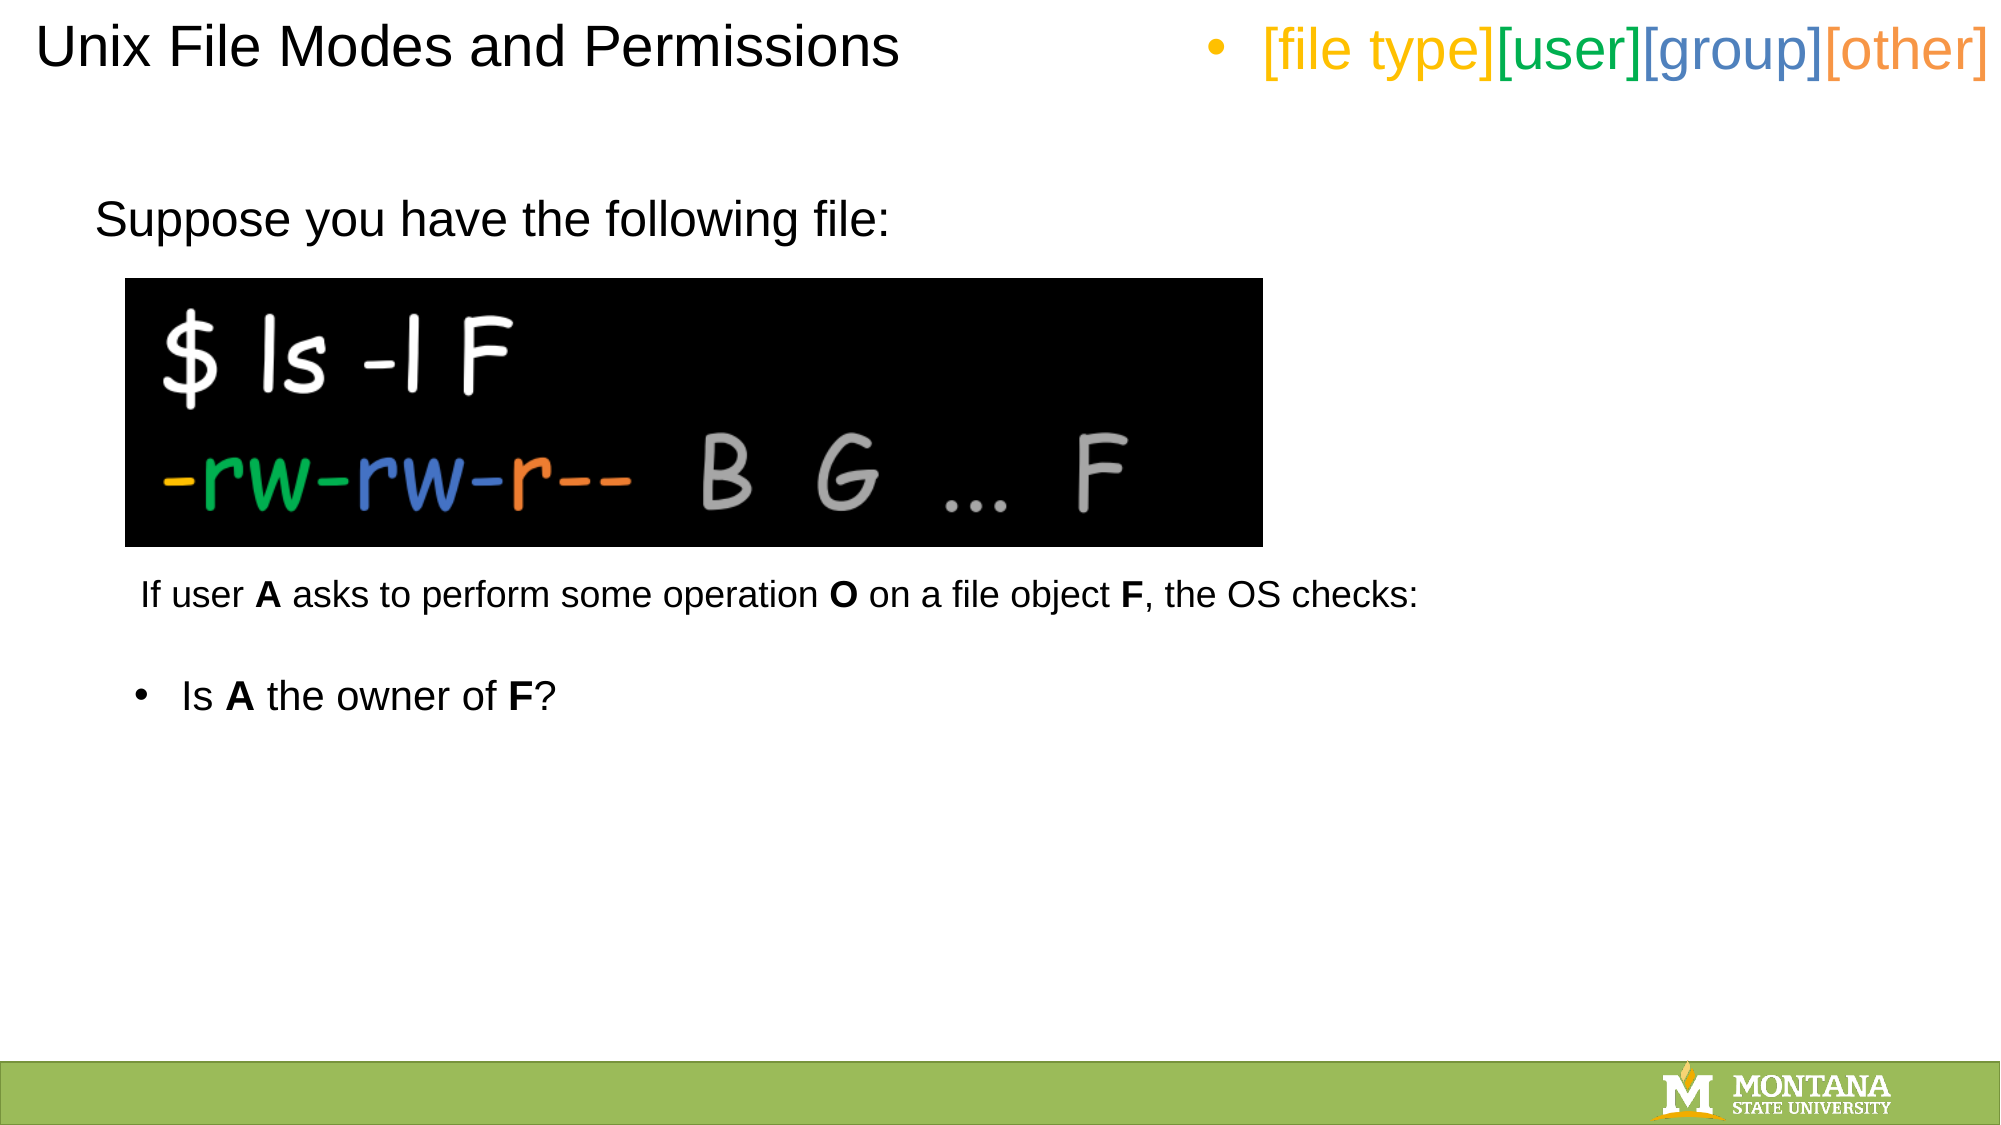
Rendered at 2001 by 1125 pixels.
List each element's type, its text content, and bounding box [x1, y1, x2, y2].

text_box Is A the owner of F? [119, 661, 572, 727]
text_box If user A asks to perform some operation O on a file object F, the OS checks: [125, 562, 1434, 623]
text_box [0, 1060, 1647, 1125]
text_box Suppose you have the following file: [79, 178, 907, 254]
picture [124, 278, 1263, 548]
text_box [1892, 1060, 2000, 1125]
text_box Unix File Modes and Permissions [0, 0, 938, 85]
text_box [file type][user][group][other] [1191, 3, 2000, 89]
picture [1649, 1060, 1892, 1122]
